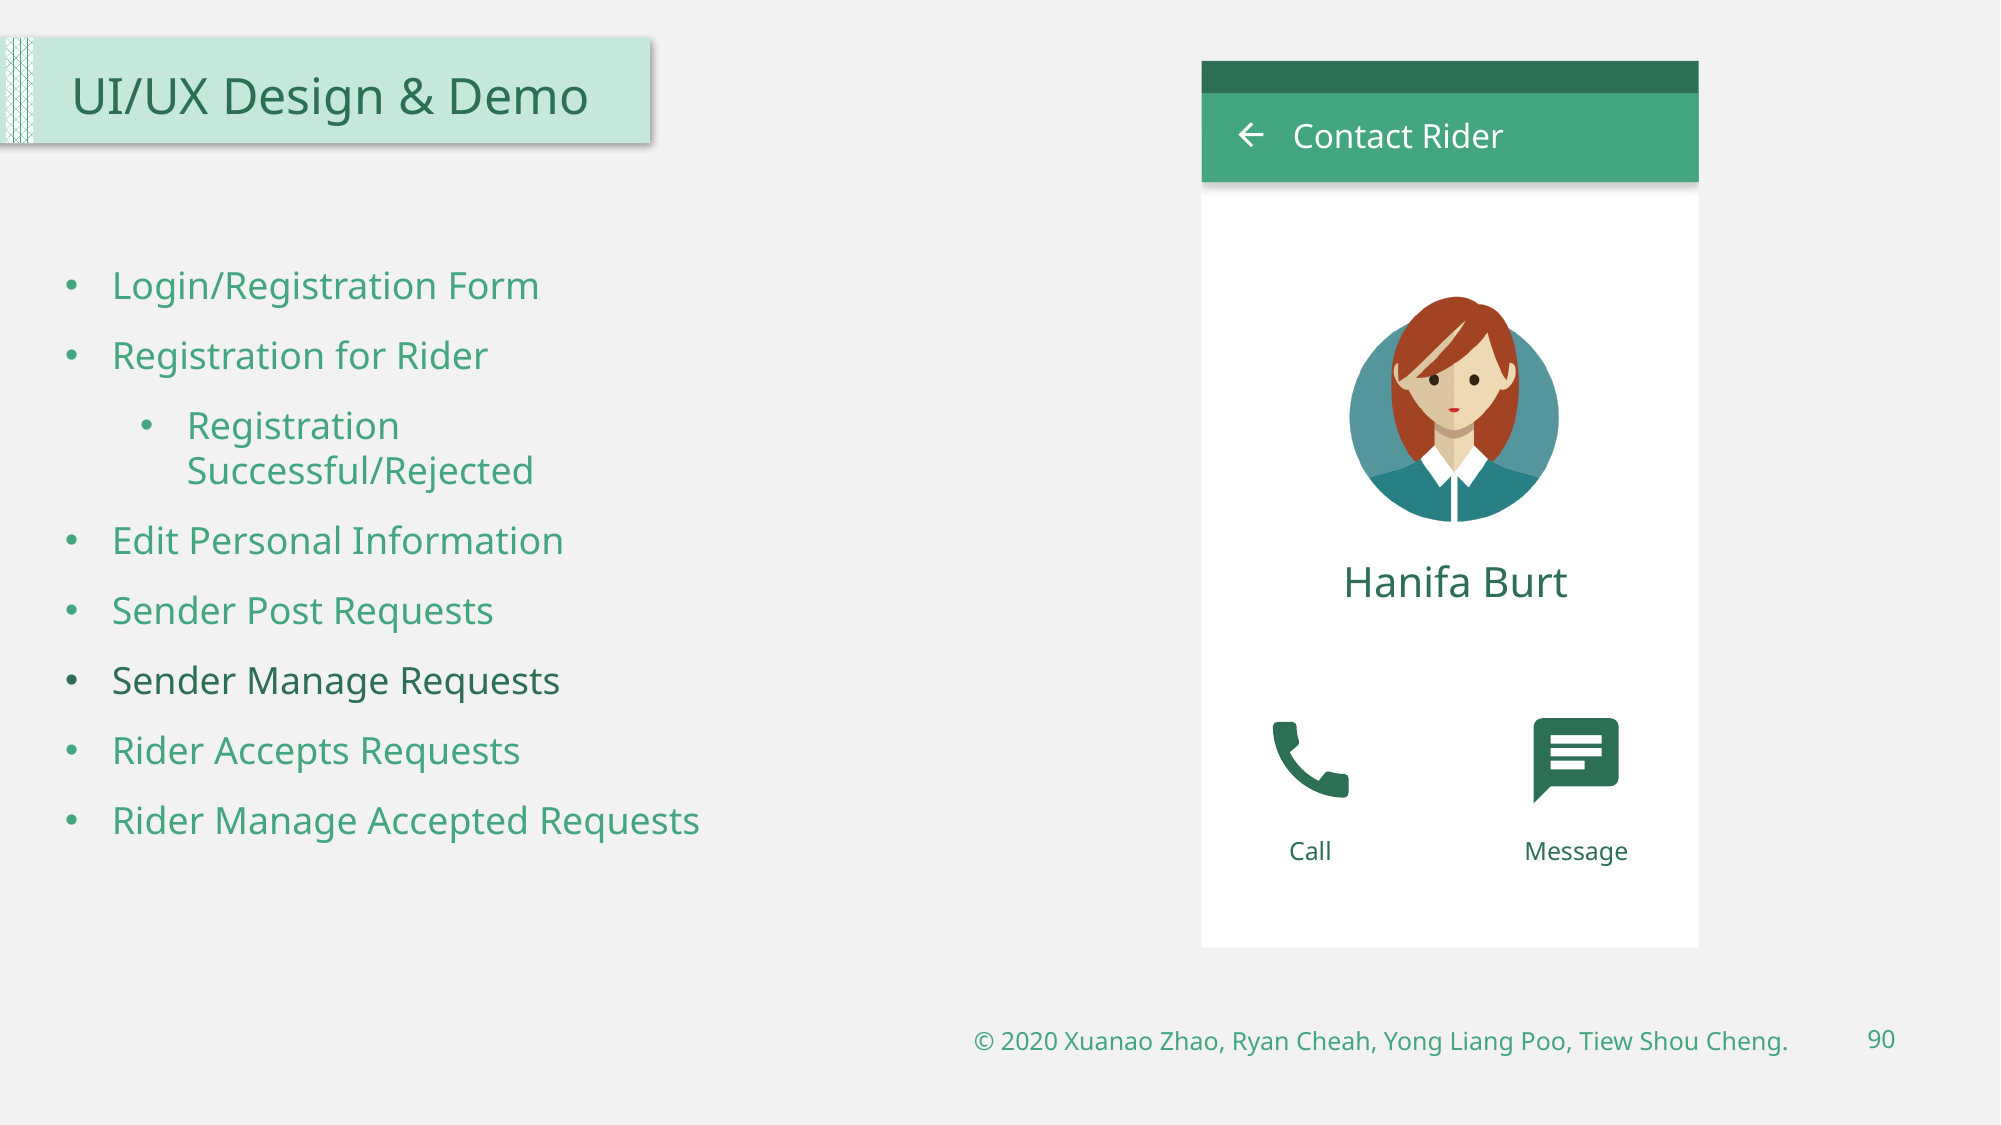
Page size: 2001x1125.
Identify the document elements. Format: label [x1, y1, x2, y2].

slide_number [1822, 1010, 1911, 1071]
list [56, 53, 650, 144]
picture [1330, 285, 1578, 533]
text_box [50, 0, 1824, 1010]
footer [816, 1010, 1806, 1071]
